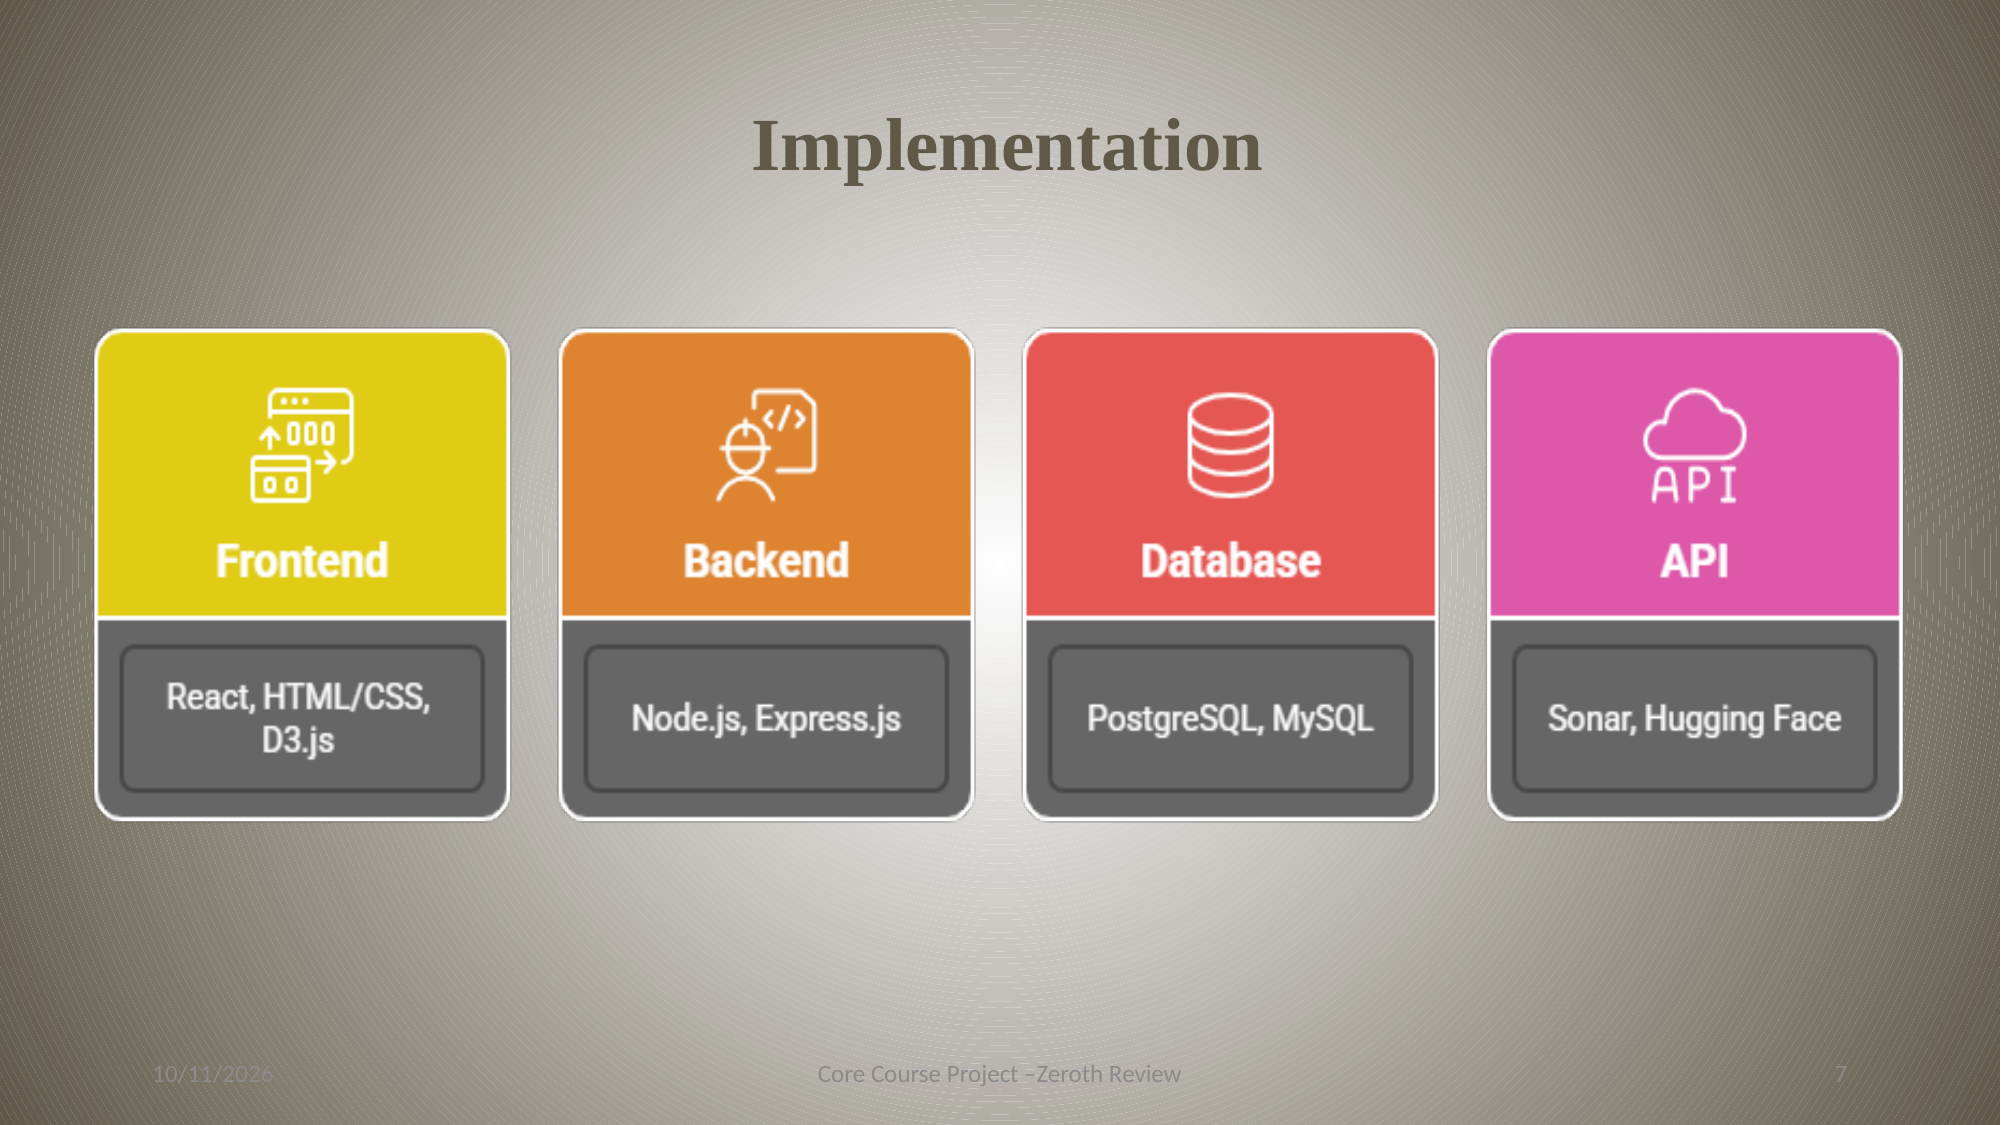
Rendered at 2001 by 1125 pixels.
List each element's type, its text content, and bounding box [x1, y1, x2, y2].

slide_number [137, 1042, 588, 1103]
slide_number 7 [1412, 1042, 1863, 1103]
footer Core Course Project –Zeroth Review [662, 1042, 1338, 1103]
picture [58, 292, 1942, 846]
text_box Implementation [69, 98, 1947, 264]
